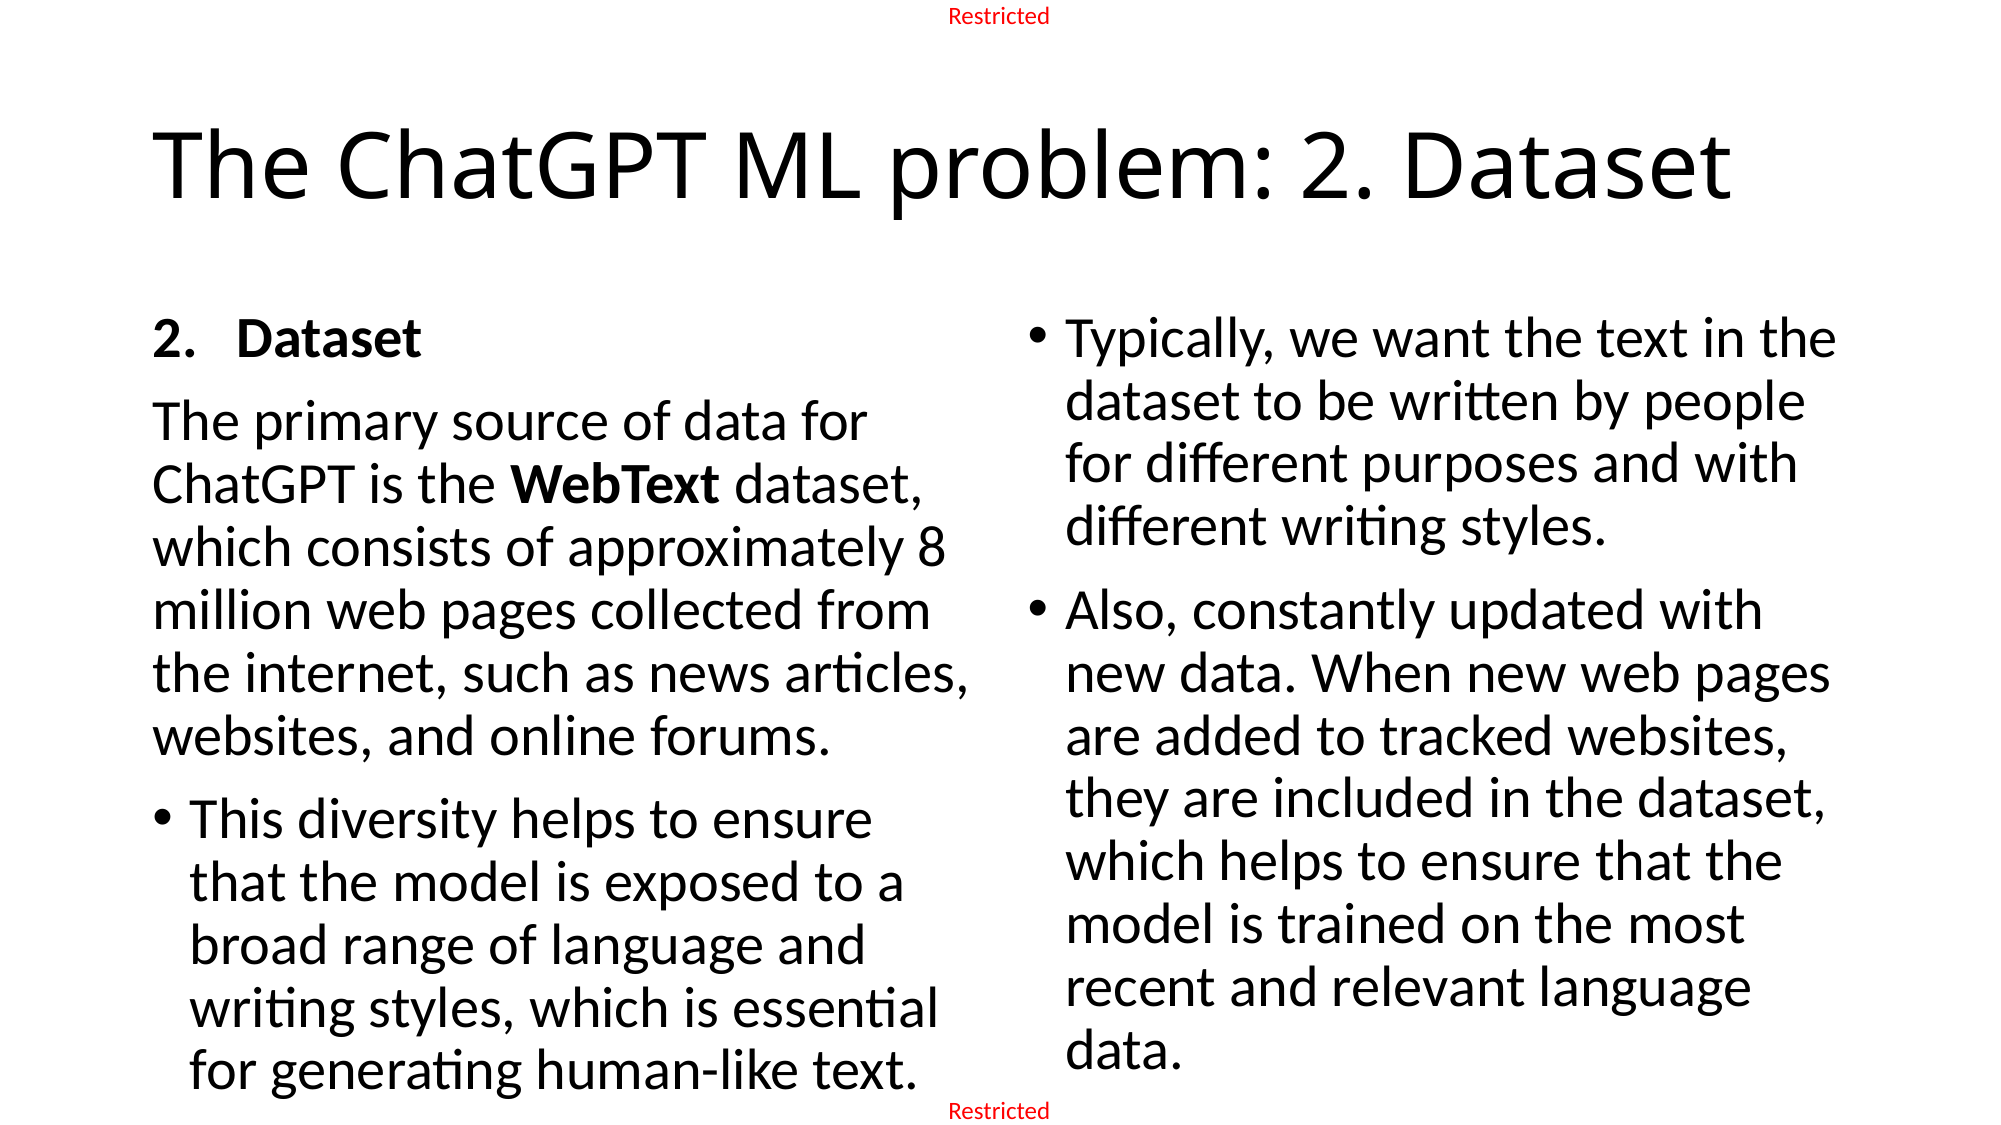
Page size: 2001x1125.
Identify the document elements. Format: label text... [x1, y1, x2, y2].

list Typically, we want the text in the dataset to be written by people for different purposes and with different writing styles. Also, constantly updated with new data. When new web pages are added to tracked websites, they are included in the dataset, which helps to ensure that the model is trained on the most recent and relevant language data. [1012, 299, 1863, 1125]
list Dataset The primary source of data for ChatGPT is the WebText dataset, which consists of approximately 8 million web pages collected from the internet, such as news articles, websites, and online forums. This diversity helps to ensure that the model is exposed to a broad range of language and writing styles, which is essential for generating human-like text. [137, 299, 988, 1125]
title The ChatGPT ML problem: 2. Dataset [137, 59, 1863, 278]
